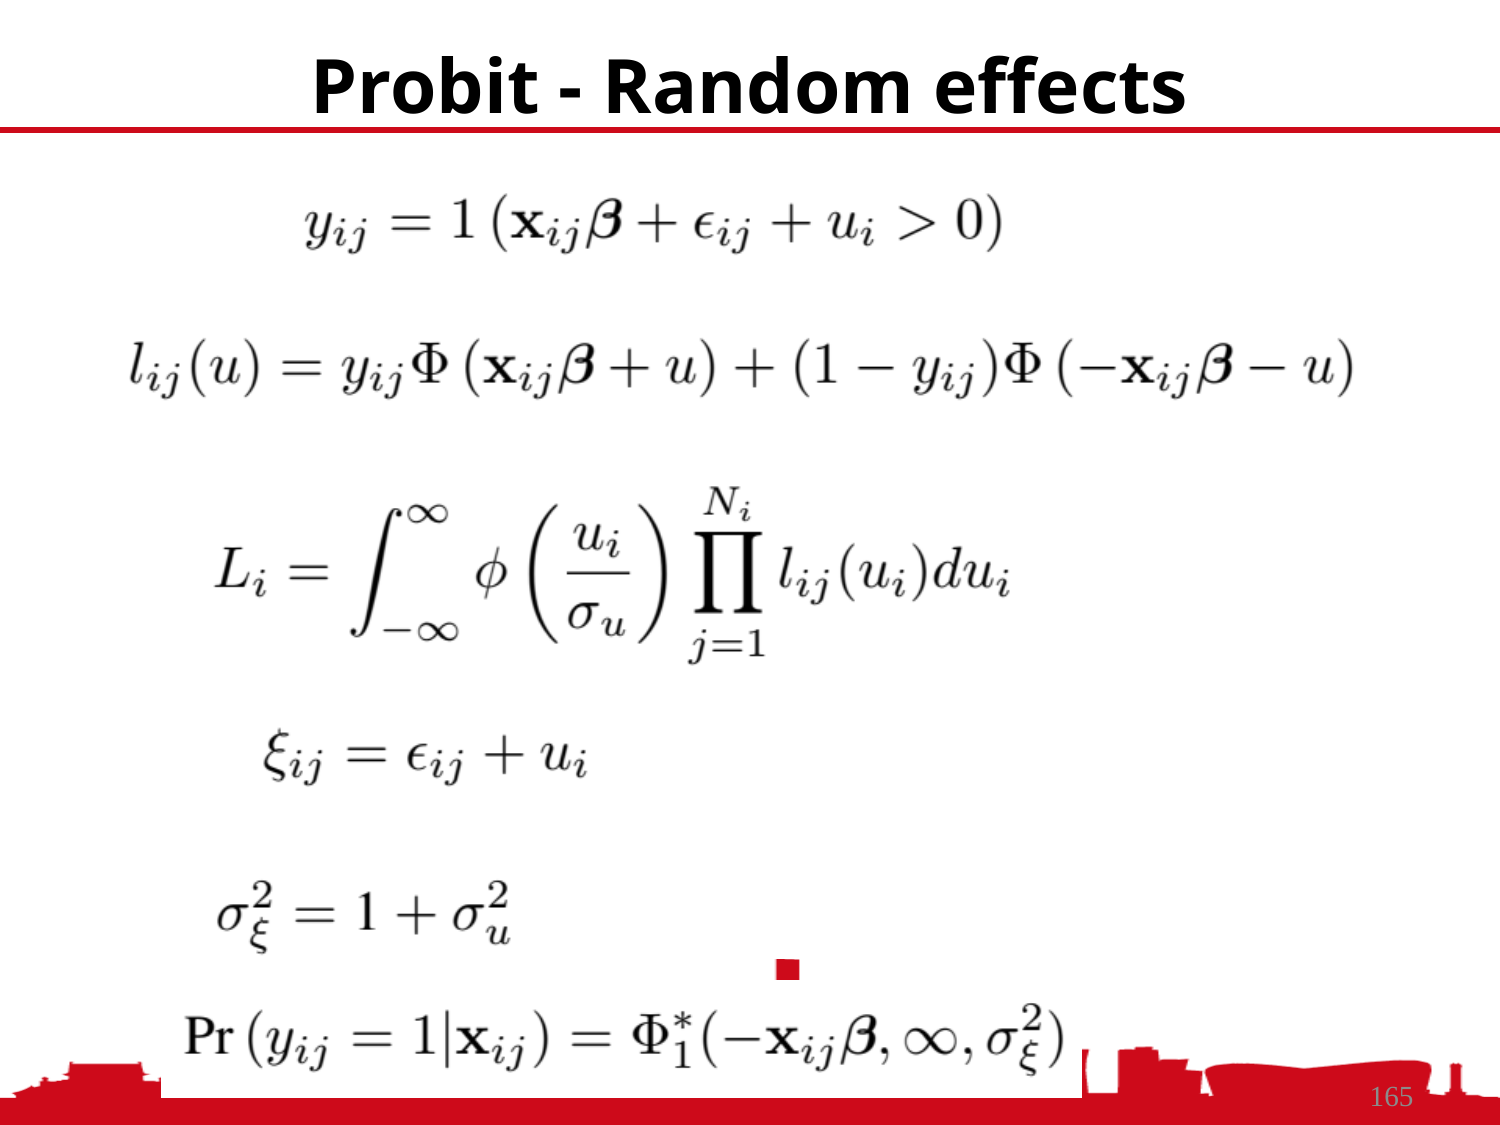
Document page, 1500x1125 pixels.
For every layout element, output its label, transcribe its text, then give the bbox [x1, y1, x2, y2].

text_box Probit - Random effects [0, 31, 1500, 137]
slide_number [103, 1042, 441, 1103]
slide_number 165 [1091, 1065, 1429, 1125]
picture [103, 313, 1363, 421]
picture [184, 463, 1016, 669]
picture [271, 181, 1016, 271]
footer 中国人民大学，陈传波 [496, 1098, 1004, 1103]
picture [0, 865, 1500, 1125]
picture [245, 709, 600, 795]
